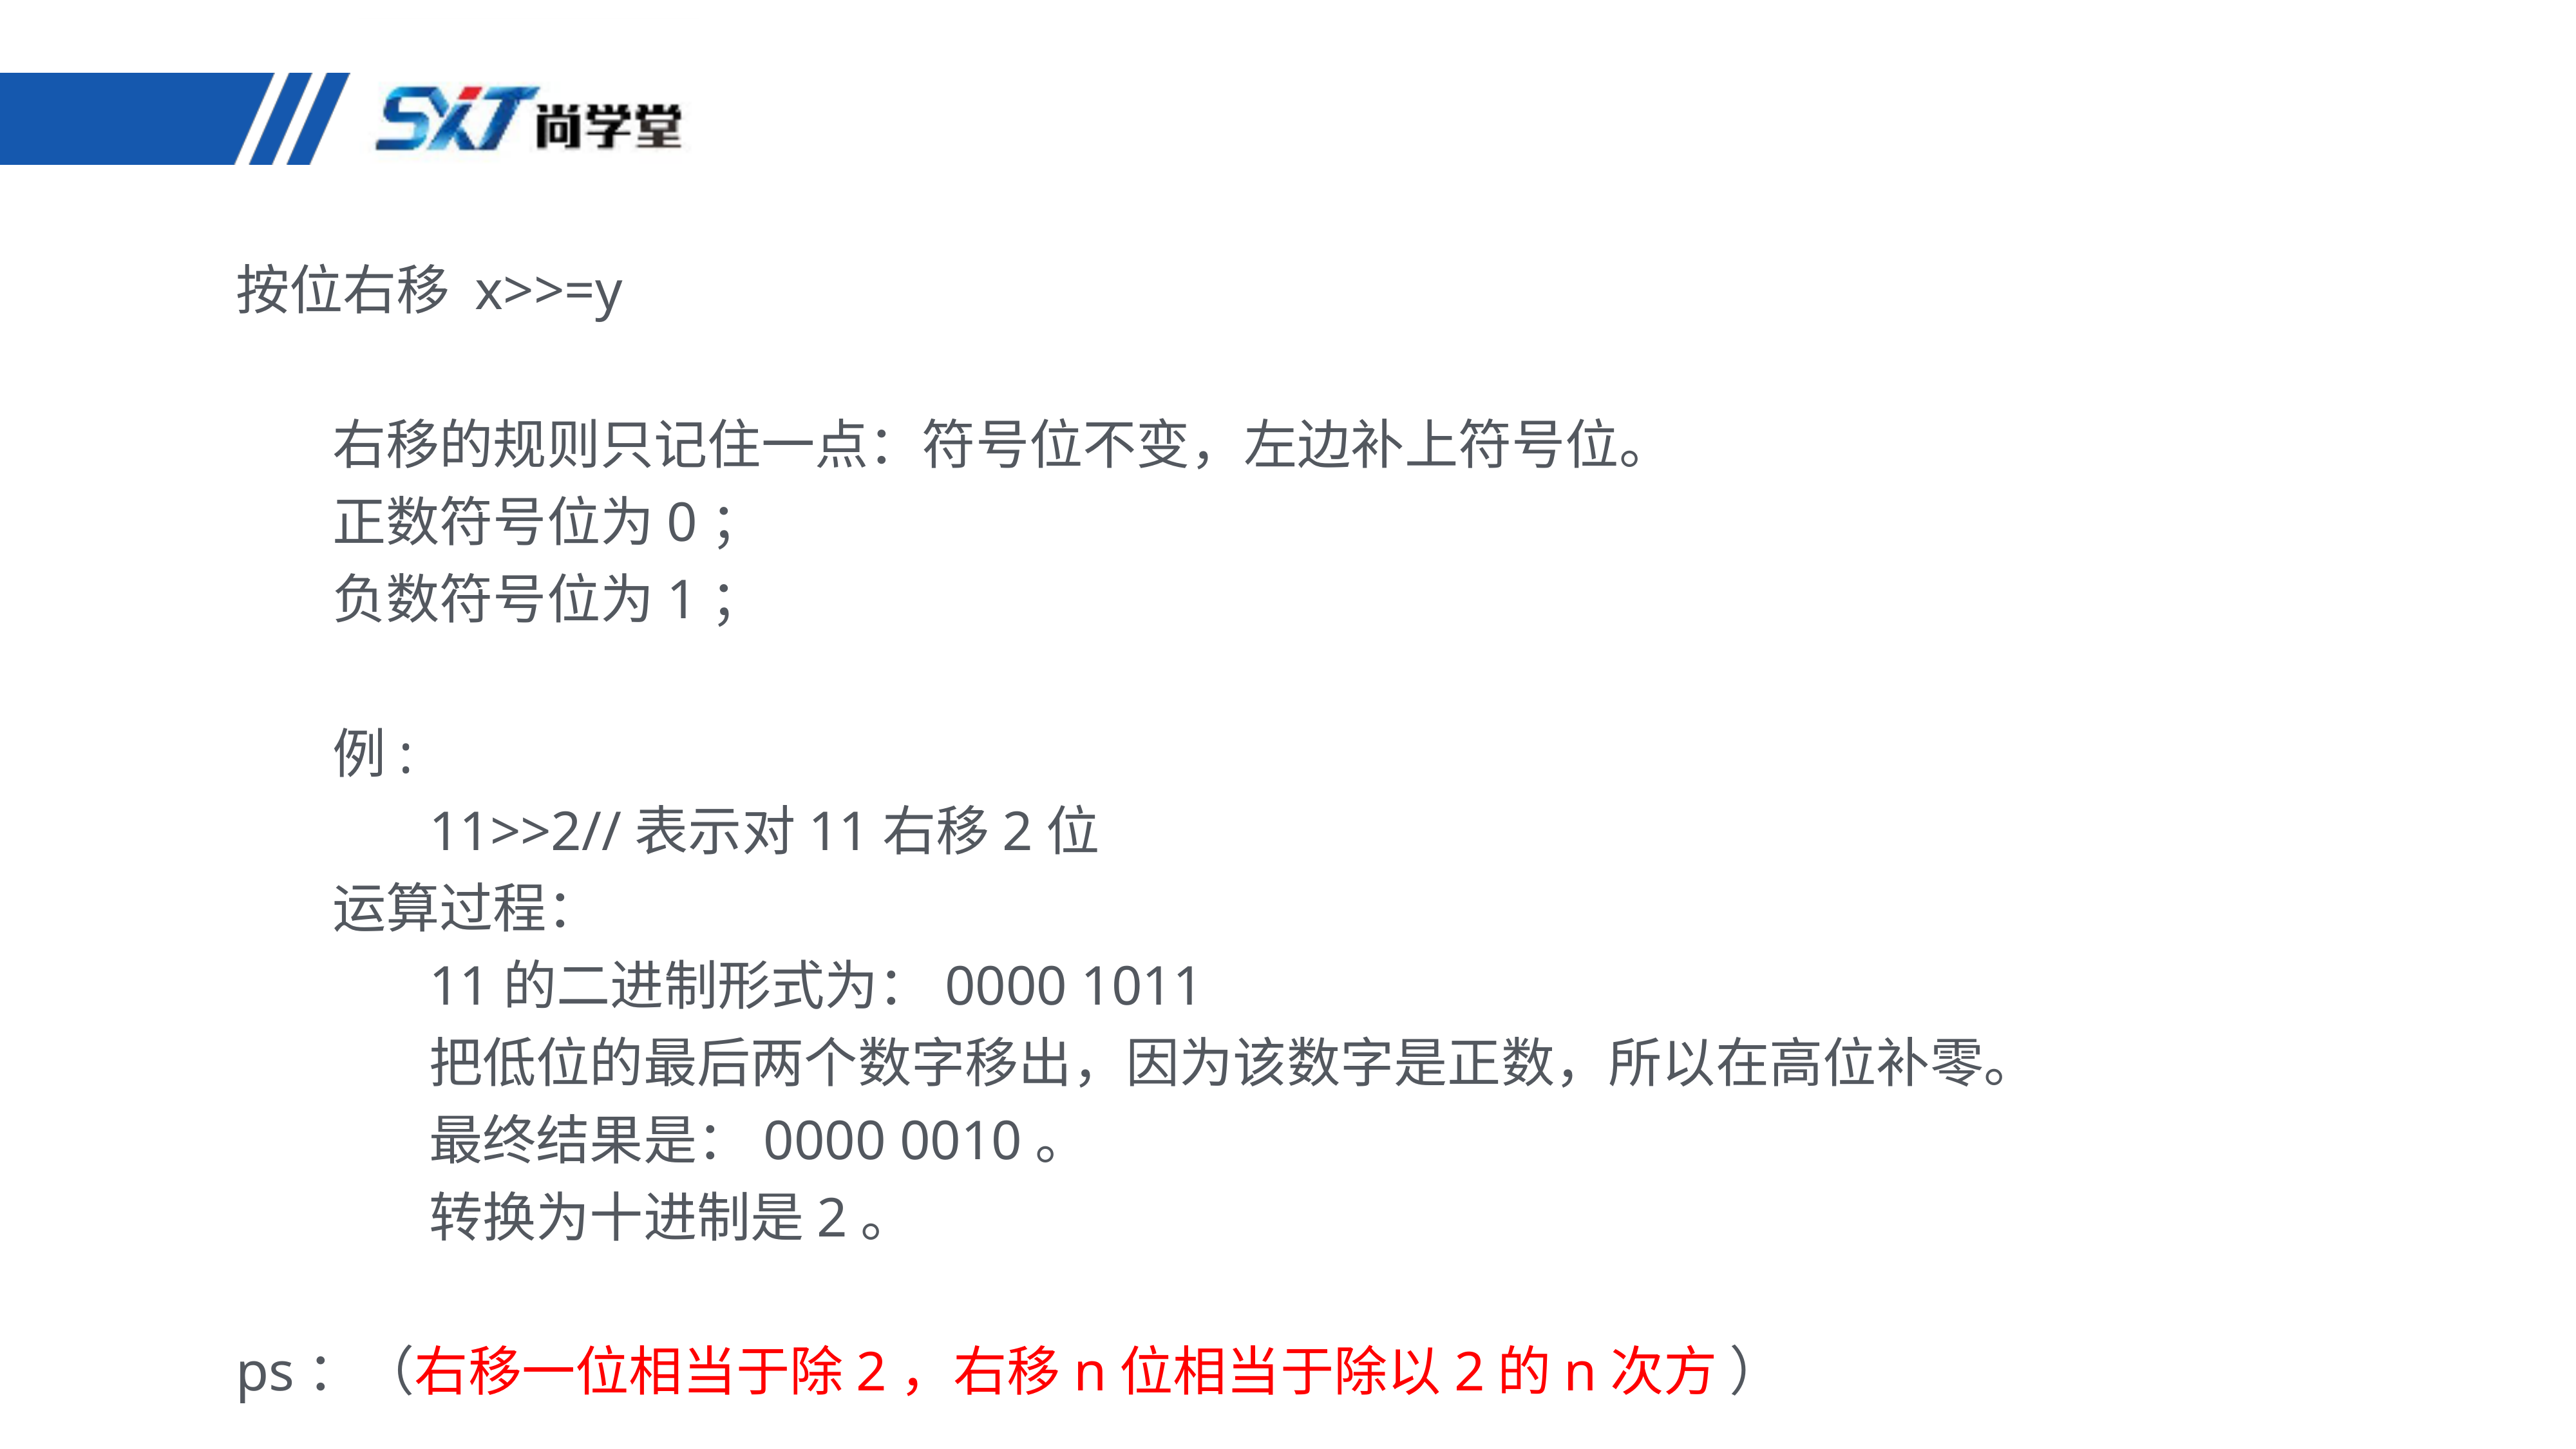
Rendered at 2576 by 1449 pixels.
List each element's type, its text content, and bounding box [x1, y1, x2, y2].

picture [0, 73, 350, 165]
picture [359, 17, 699, 242]
text_box 按位右移 x>>=y 右移的规则只记住一点：符号位不变，左边补上符号位。 正数符号位为0； 负数符号位为1； 例: 11>>2//表示对11右移2位 运算过程： 11的二进制形式为：0000 1011 把低位的最后两个数字移出，因为该数字是正数，所以在高位补零。 最终结果是：0000 0010。 转换为十进制是2。 ps：（右移一位相当于除2，右移n位相当于除以2的n次方 ） [230, 238, 2209, 1407]
